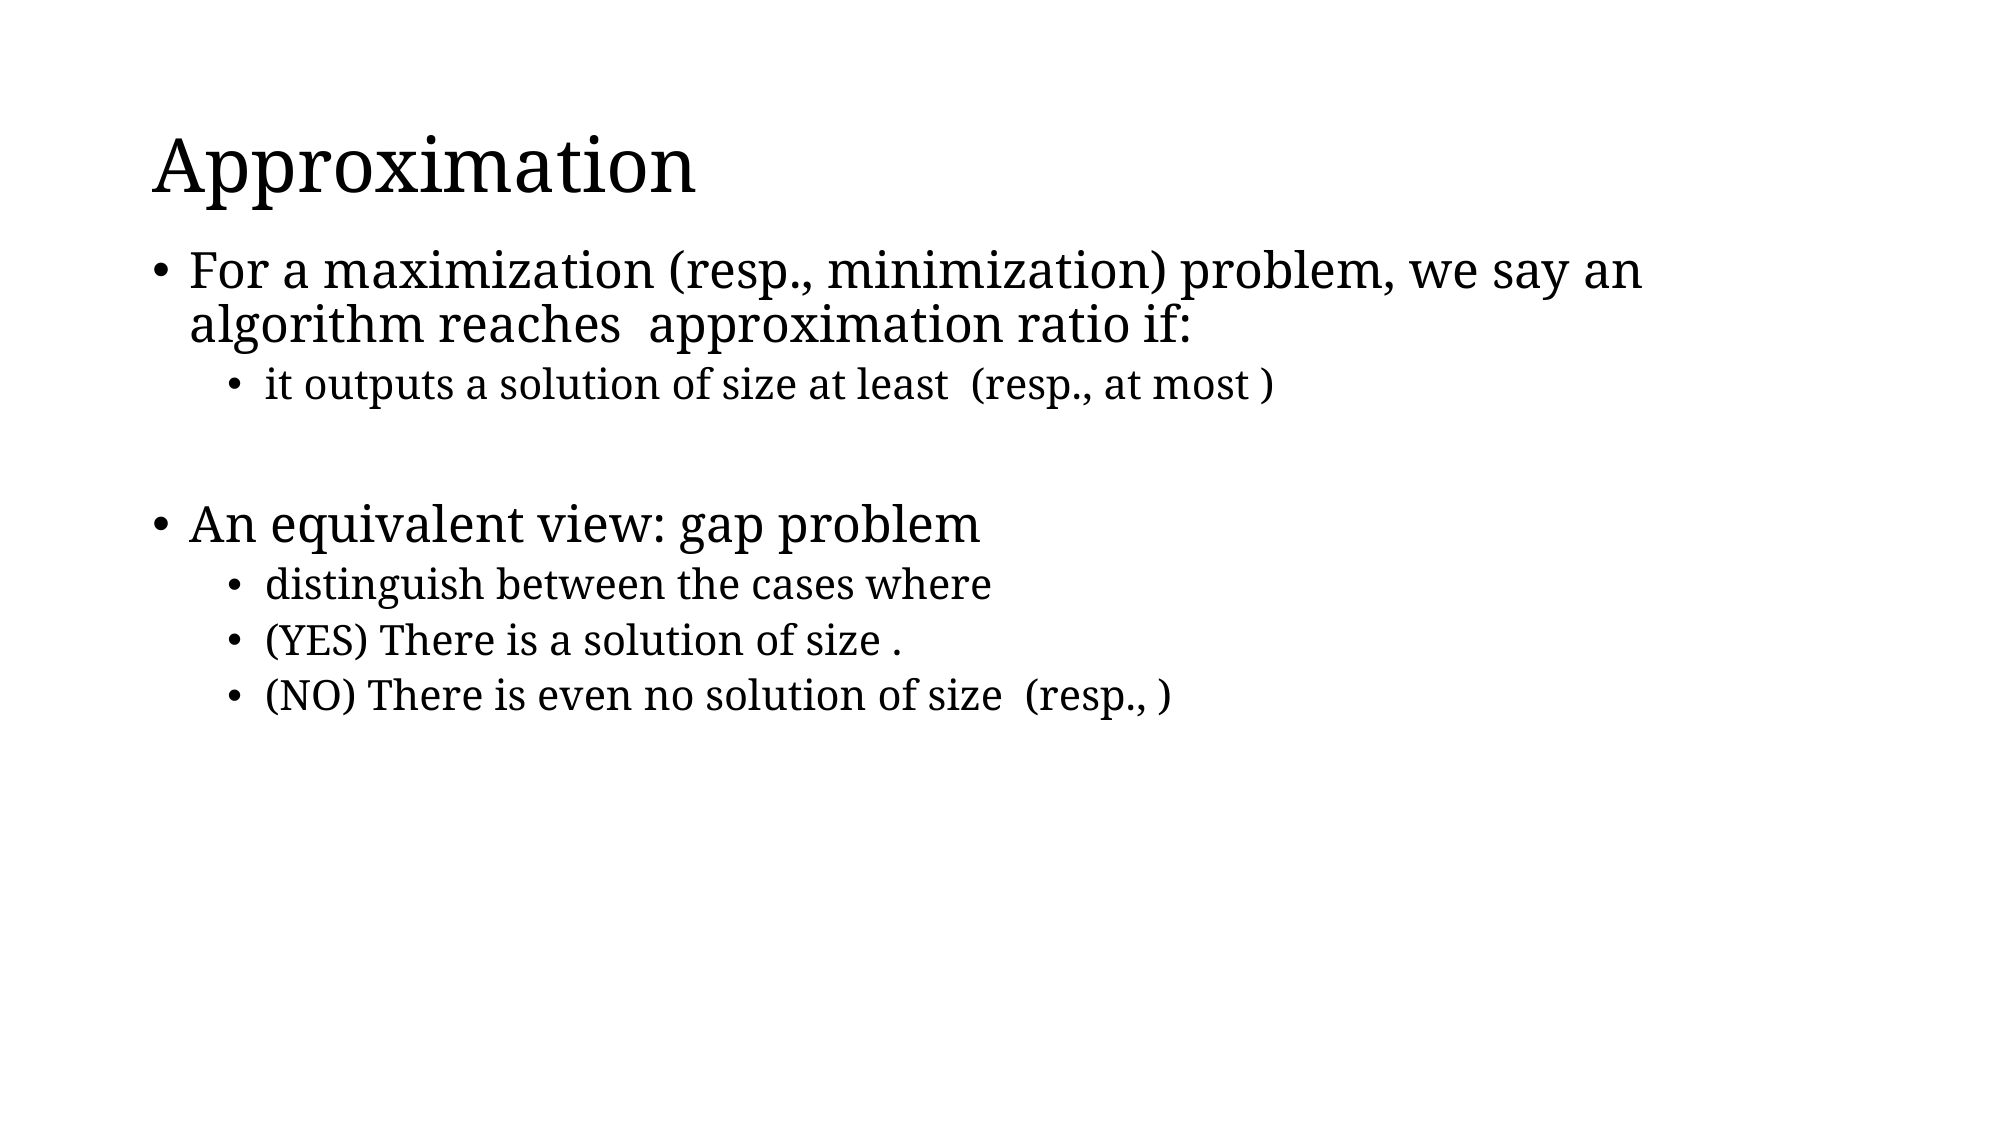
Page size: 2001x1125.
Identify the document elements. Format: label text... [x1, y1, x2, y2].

title Approximation [137, 59, 1863, 278]
